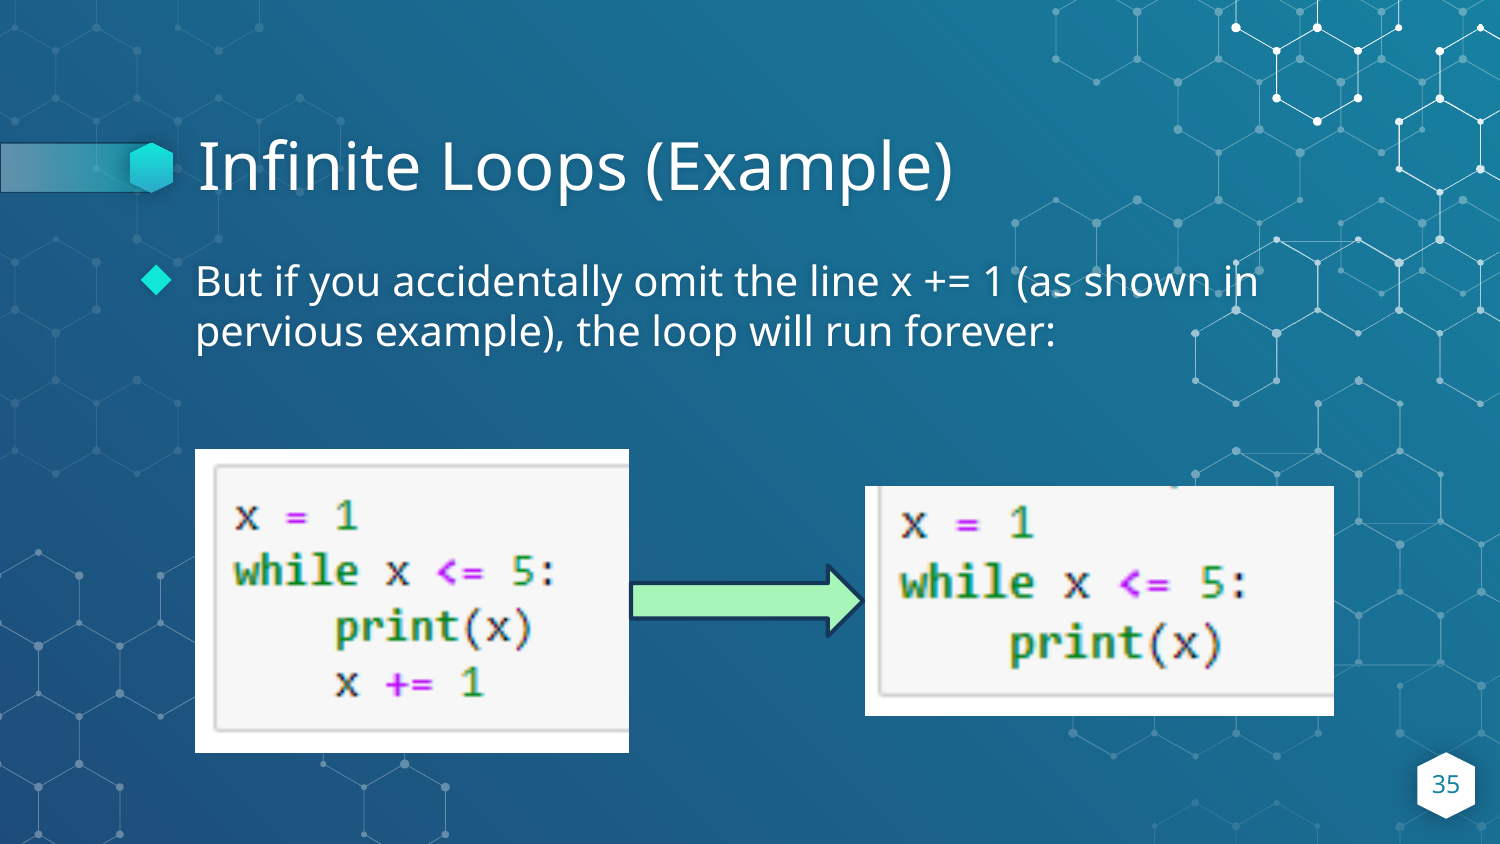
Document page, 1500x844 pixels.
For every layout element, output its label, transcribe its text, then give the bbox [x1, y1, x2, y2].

title Infinite Loops (Example) [198, 140, 1302, 198]
list But if you accidentally omit the line x += 1 (as shown in pervious example), the loop will run forever: [119, 254, 1391, 433]
picture [865, 486, 1334, 716]
text_box [635, 563, 860, 639]
slide_number 35 [1417, 752, 1475, 819]
picture [195, 449, 630, 753]
